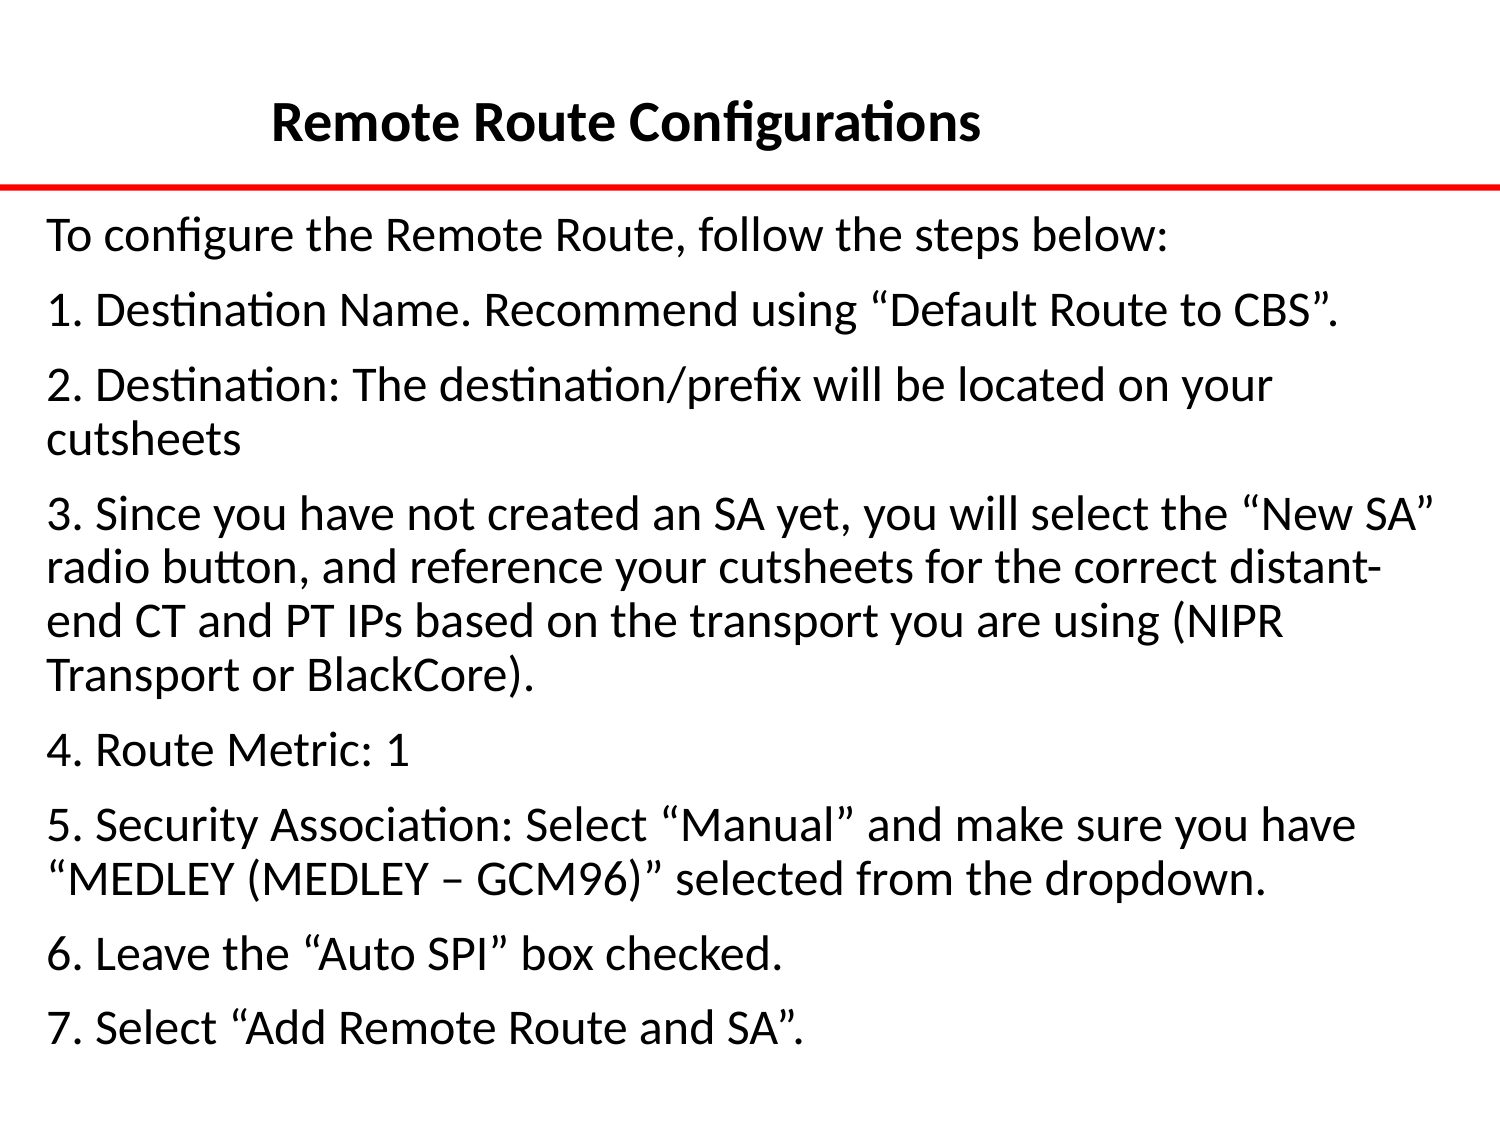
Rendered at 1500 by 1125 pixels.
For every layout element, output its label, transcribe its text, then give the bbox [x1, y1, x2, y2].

list To configure the Remote Route, follow the steps below: 1. Destination Name. Recommend using “Default Route to CBS”. 2. Destination: The destination/prefix will be located on your cutsheets 3. Since you have not created an SA yet, you will select the “New SA” radio button, and reference your cutsheets for the correct distant-end CT and PT IPs based on the transport you are using (NIPR Transport or BlackCore). 4. Route Metric: 1 5. Security Association: Select “Manual” and make sure you have “MEDLEY (MEDLEY – GCM96)” selected from the dropdown. 6. Leave the “Auto SPI” box checked. 7. Select “Add Remote Route and SA”. [31, 200, 1472, 1125]
title Remote Route Configurations [256, 59, 1397, 186]
